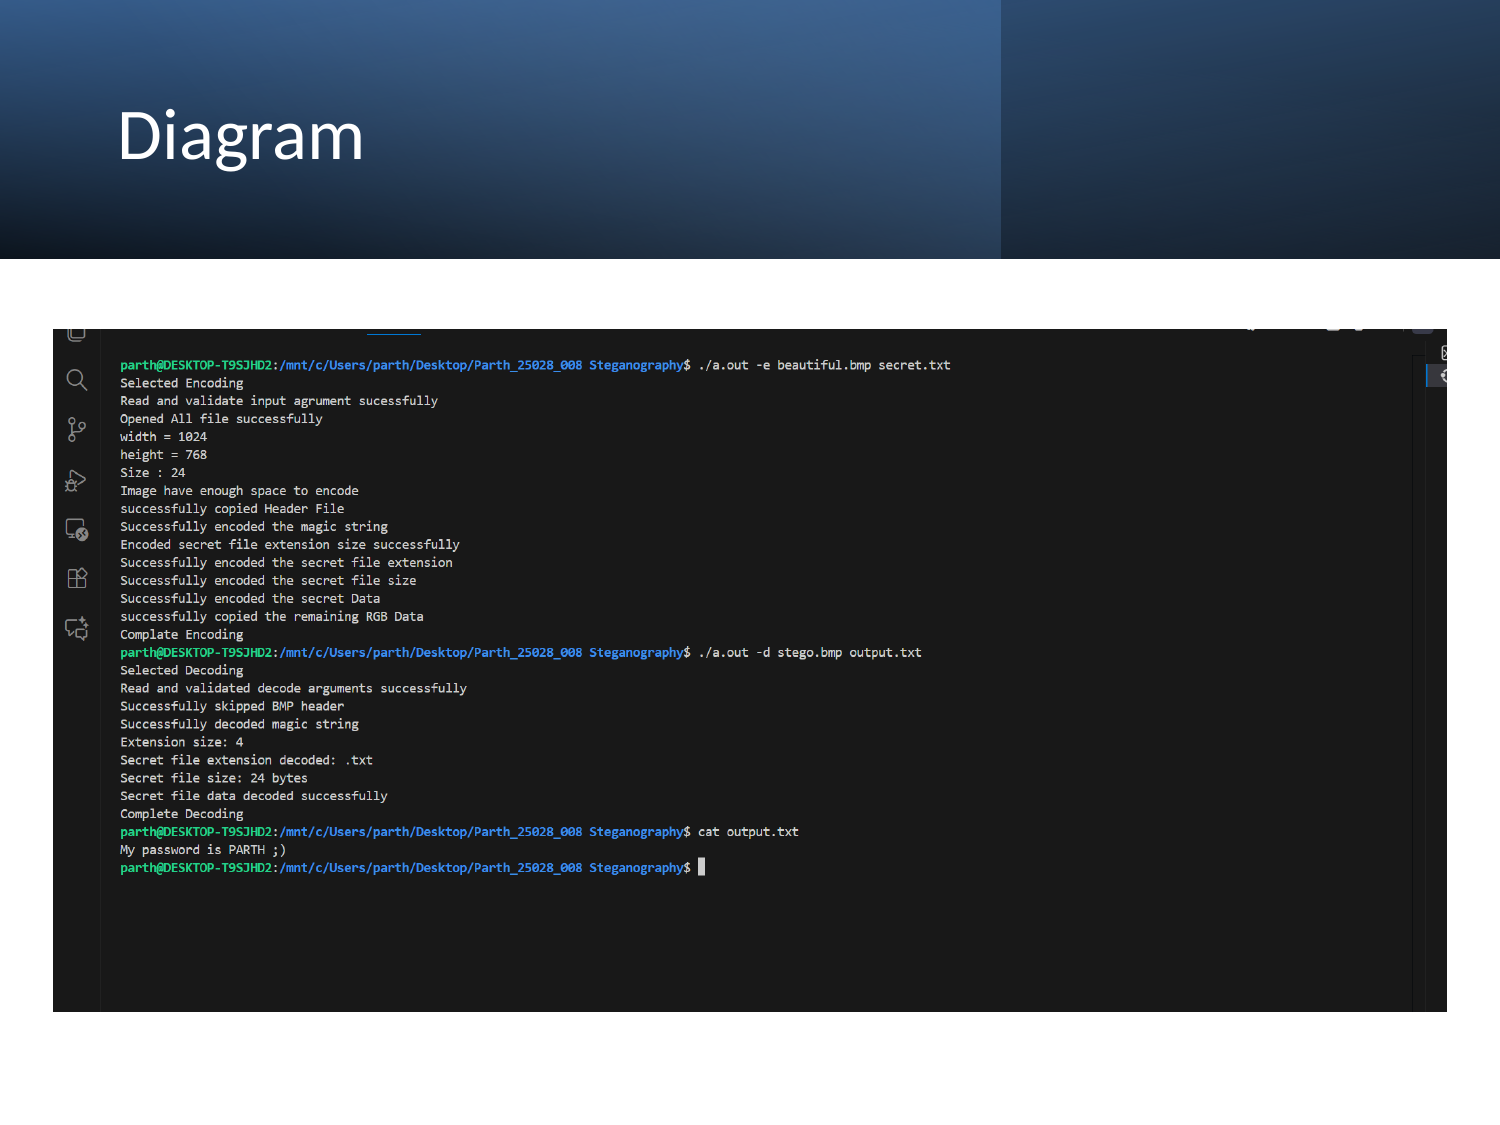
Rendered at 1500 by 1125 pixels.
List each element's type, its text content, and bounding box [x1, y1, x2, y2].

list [52, 329, 1447, 1012]
title Diagram [86, 40, 956, 231]
text_box [0, 261, 1500, 1125]
text_box [0, 0, 1500, 260]
